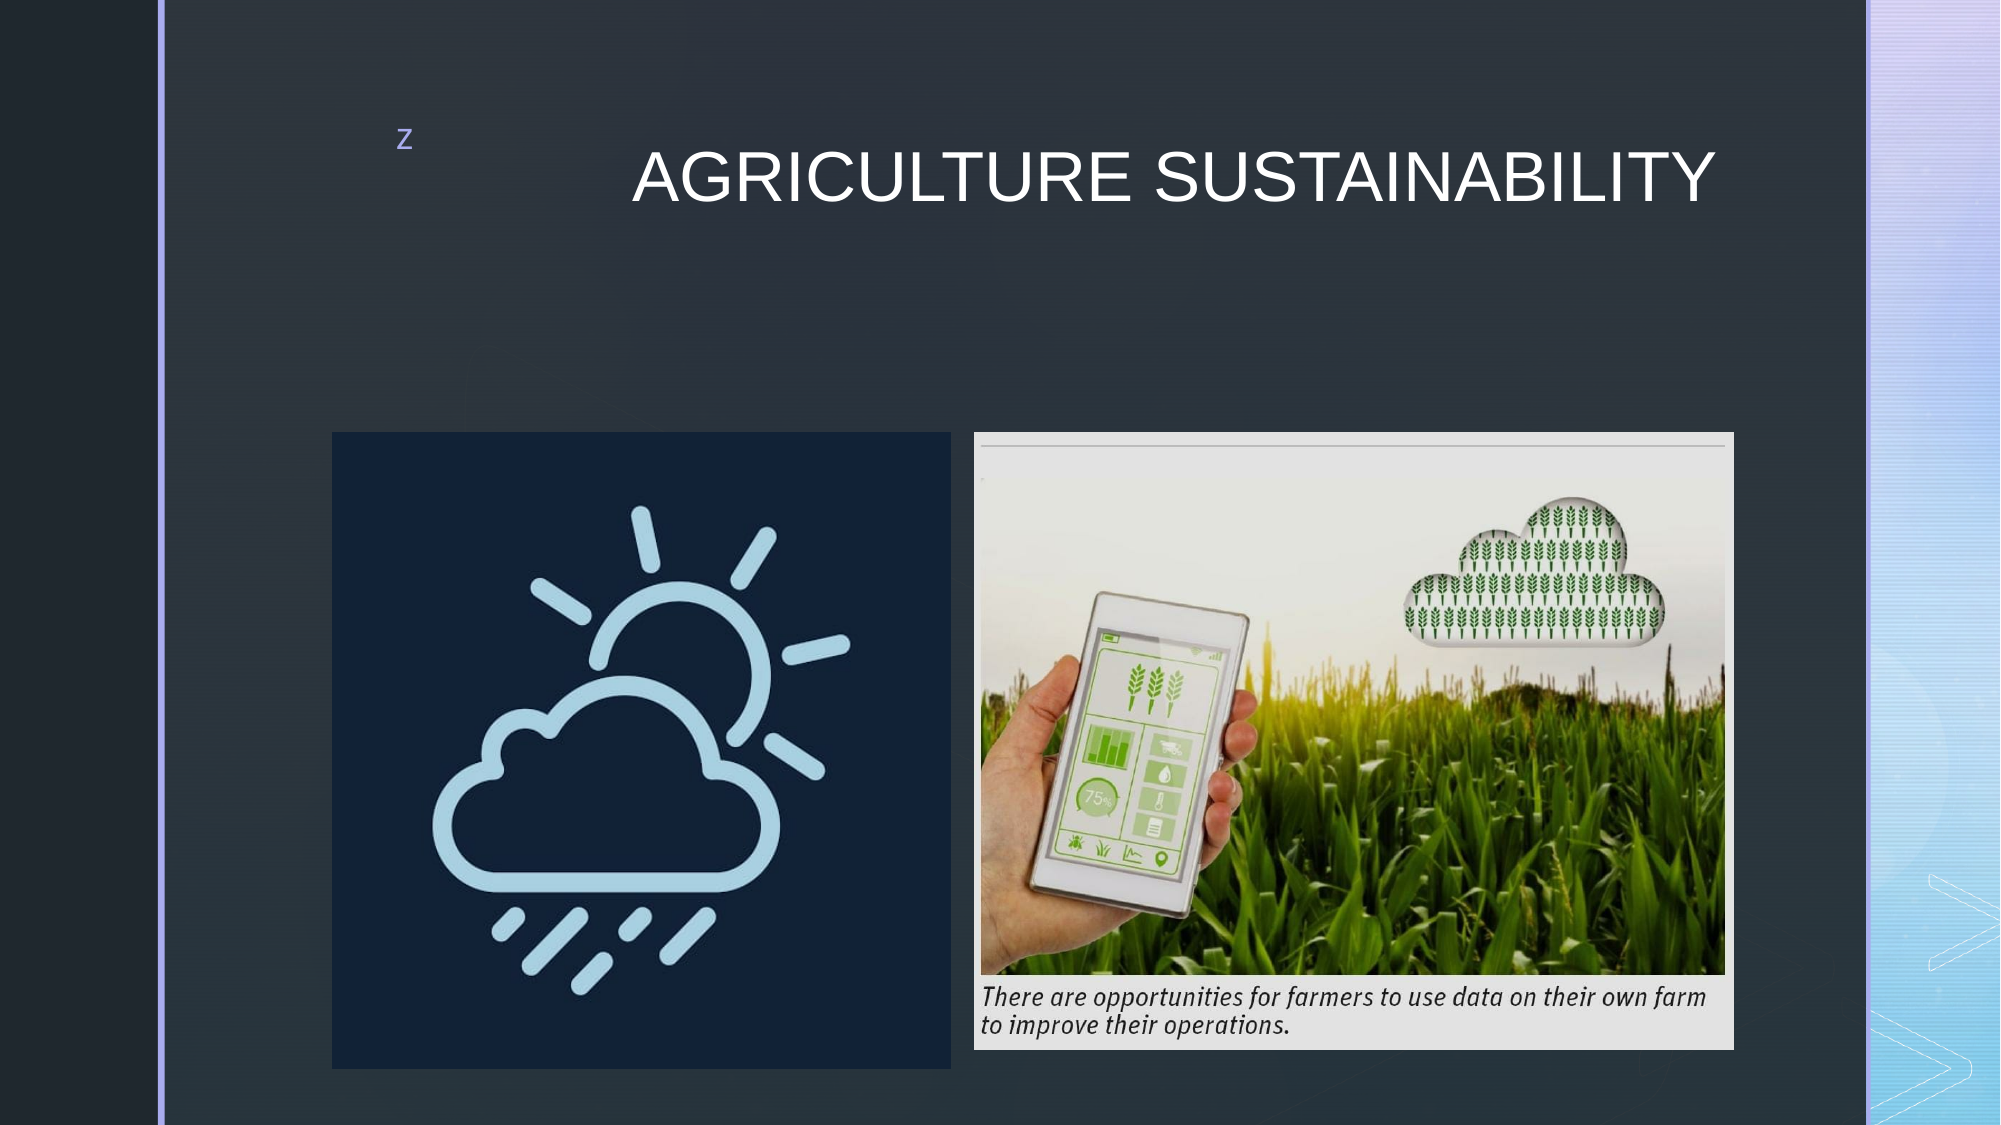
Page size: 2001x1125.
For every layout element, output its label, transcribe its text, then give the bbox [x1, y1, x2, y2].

picture [332, 432, 951, 1069]
picture [1871, 0, 2001, 1125]
title AGRICULTURE SUSTAINABILITY [428, 132, 1734, 310]
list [974, 432, 1735, 1050]
